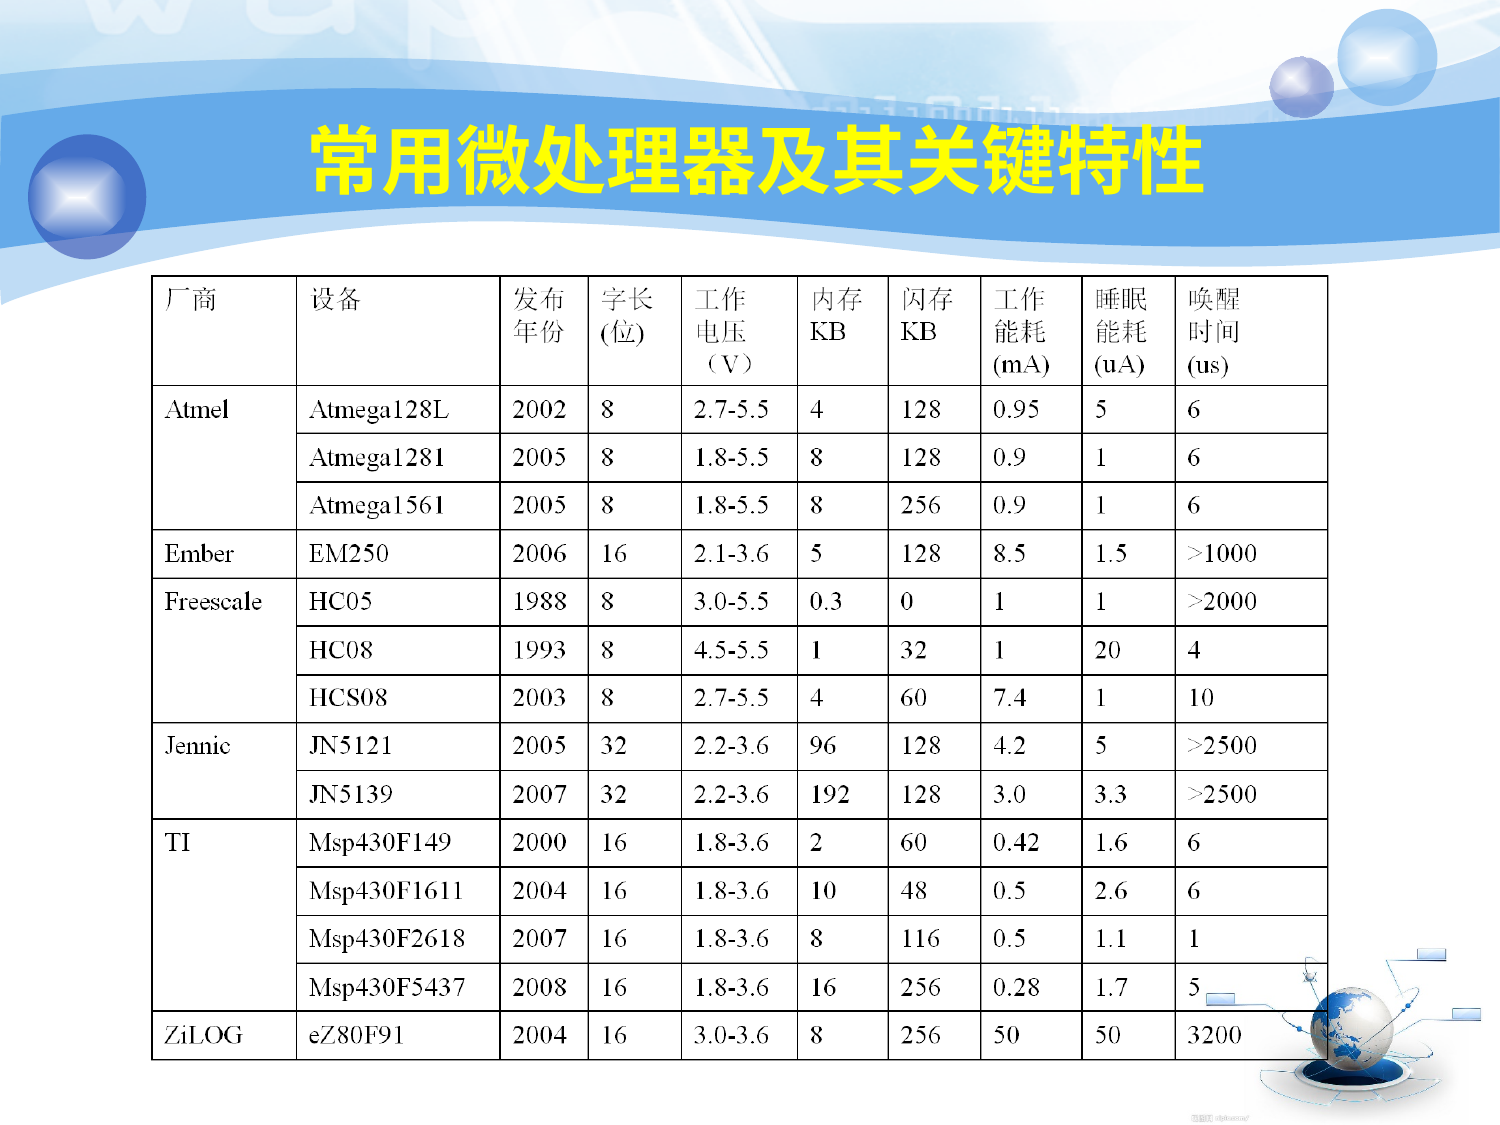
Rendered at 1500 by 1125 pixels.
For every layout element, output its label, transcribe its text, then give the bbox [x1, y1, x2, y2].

title 常用微处理器及其关键特性 [150, 112, 1363, 205]
picture [142, 266, 1500, 1125]
picture [0, 0, 1500, 112]
